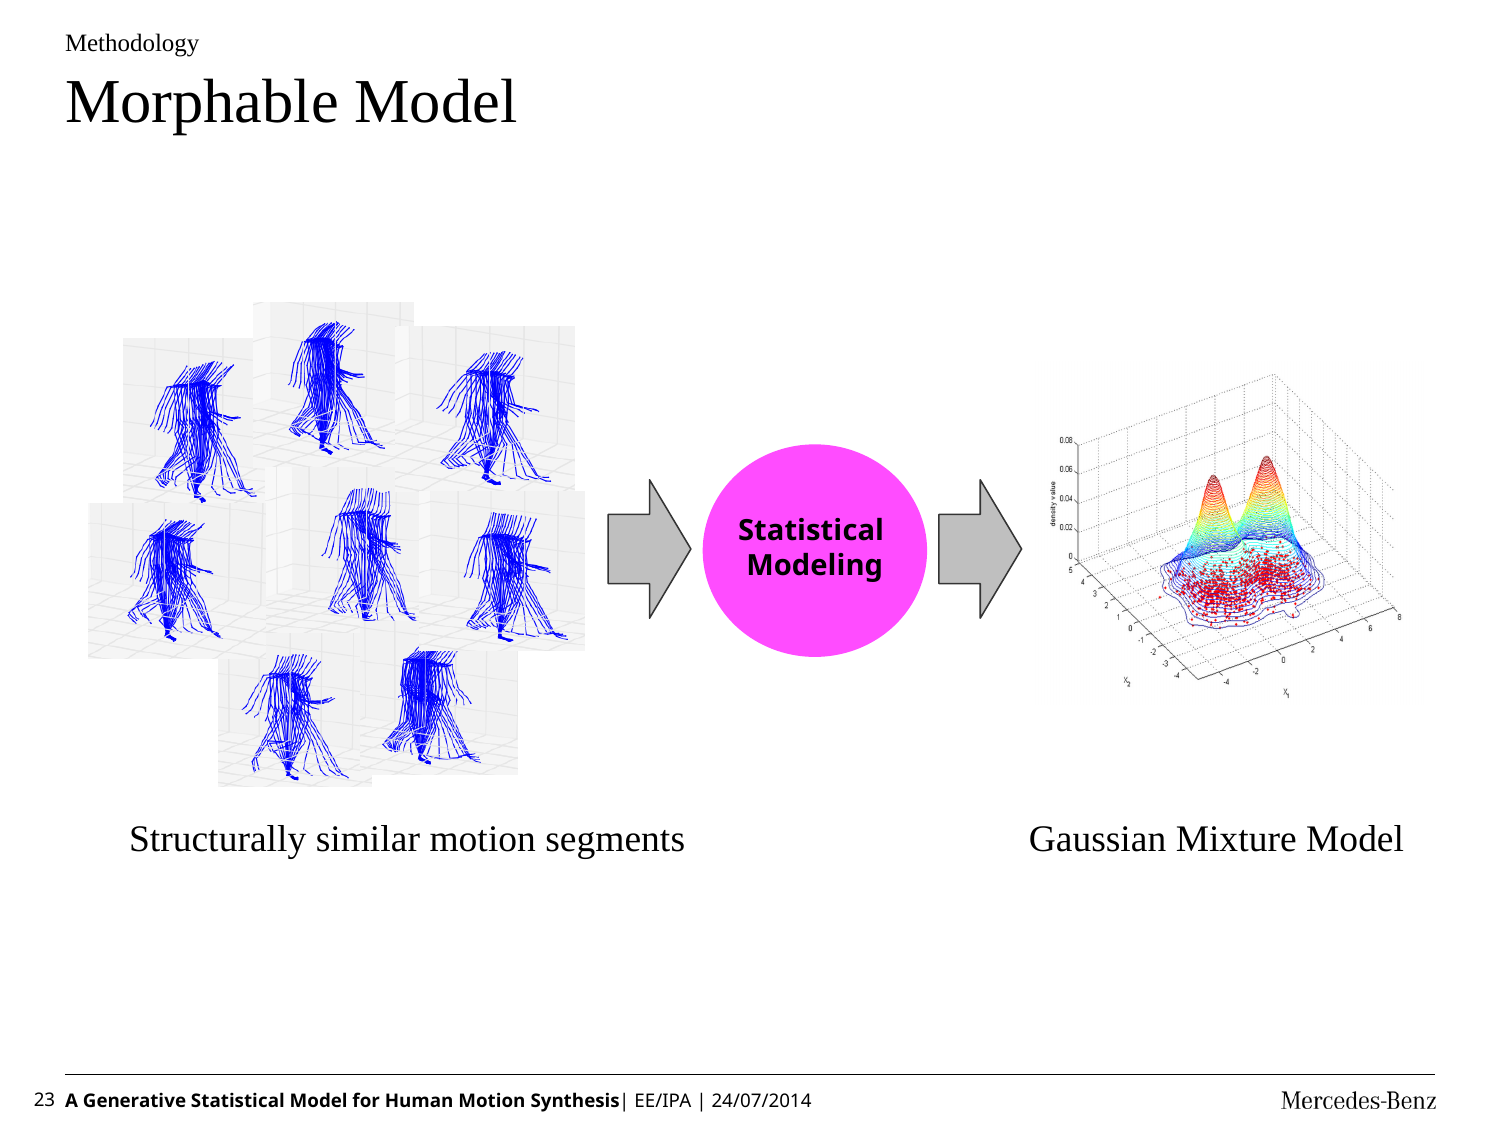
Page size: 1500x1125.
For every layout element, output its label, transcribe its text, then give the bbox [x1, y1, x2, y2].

picture [1281, 1091, 1436, 1109]
slide_number 23 [14, 1074, 56, 1125]
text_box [88, 302, 585, 788]
title Morphable Model [64, 60, 1435, 208]
text_box [606, 477, 693, 621]
text_box Gaussian Mixture Model [962, 810, 1471, 859]
footer A Generative Statistical Model for Human Motion Synthesis| EE/IPA | 24/07/2014 [64, 1074, 869, 1125]
text_box [936, 477, 1024, 621]
text_box Structurally similar motion segments [64, 810, 750, 859]
list Methodology [64, 23, 928, 59]
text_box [702, 444, 928, 658]
picture [1033, 361, 1424, 705]
